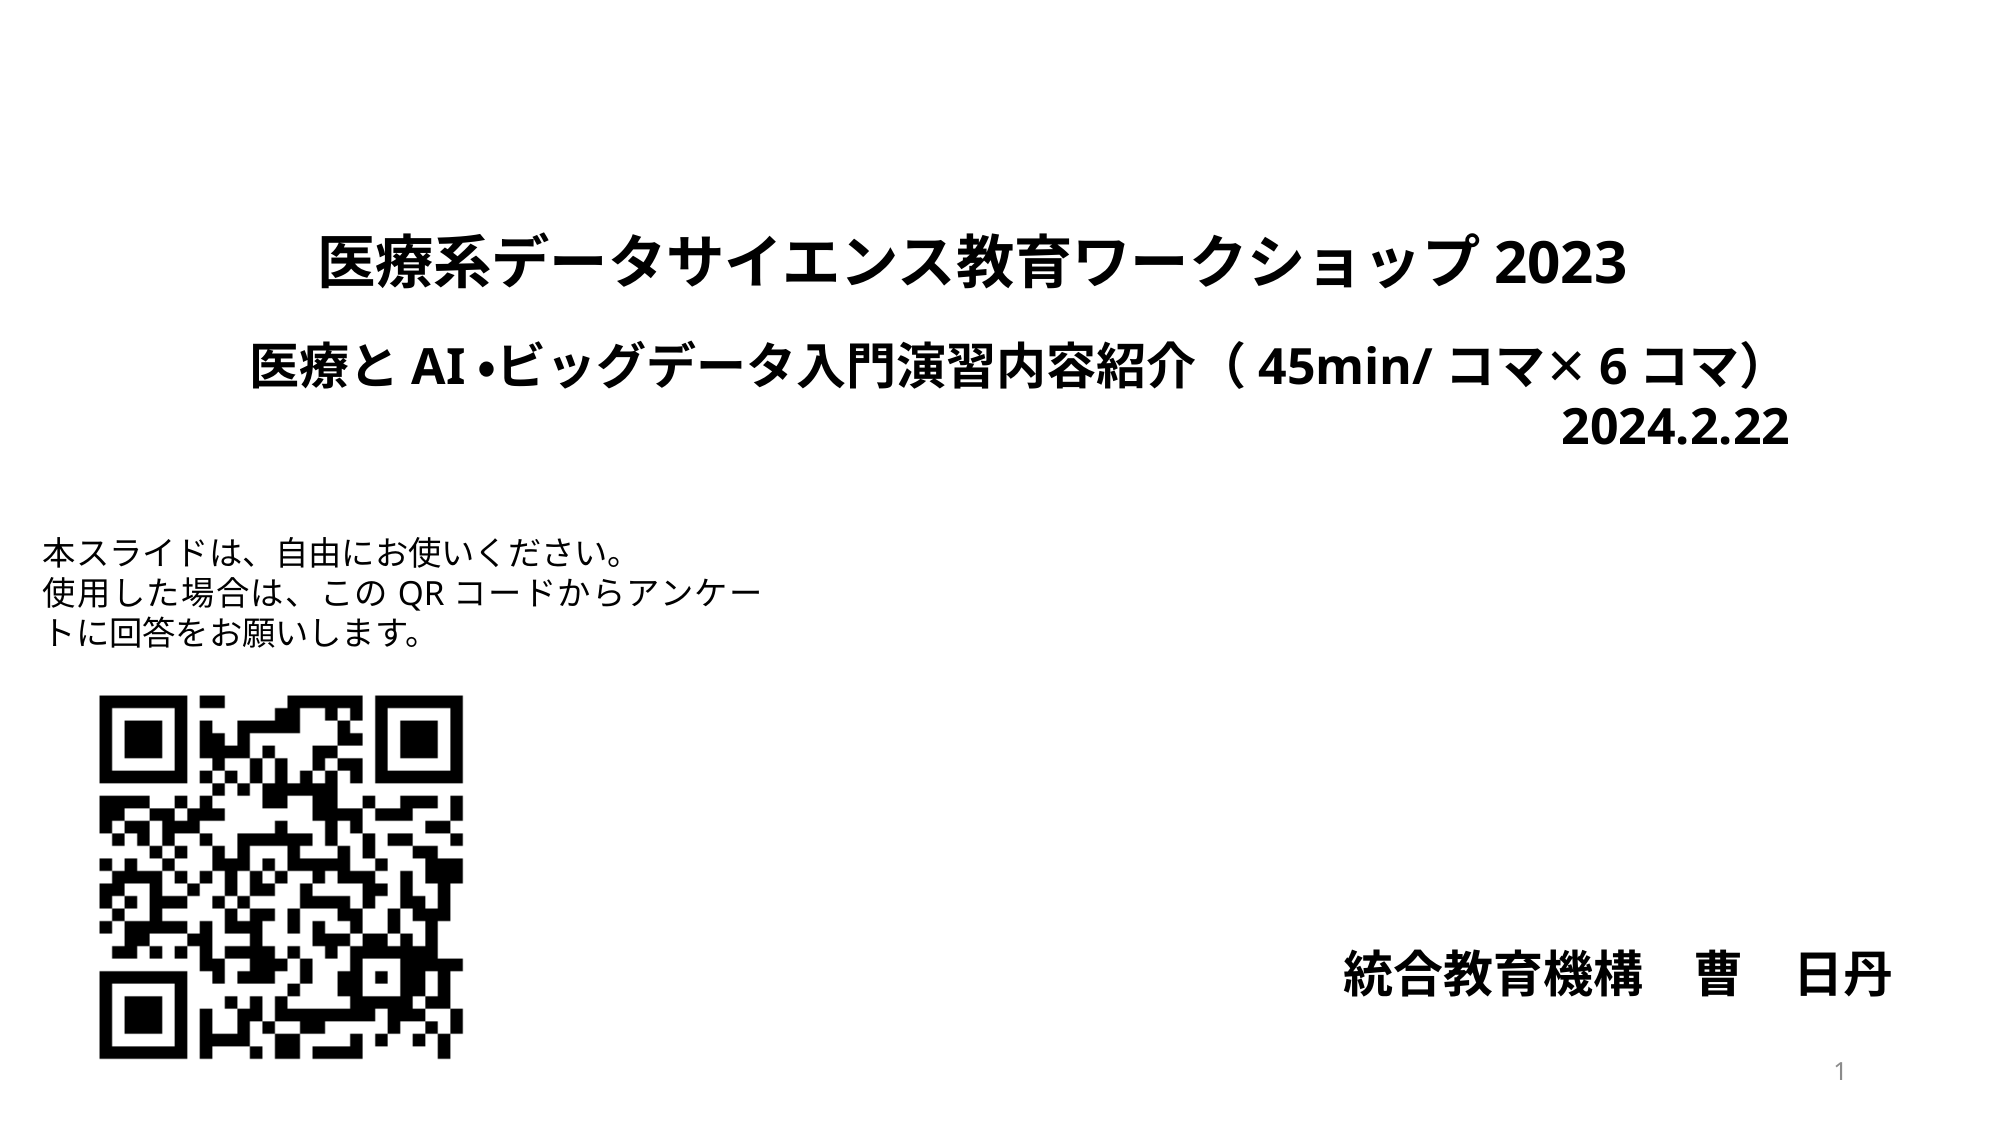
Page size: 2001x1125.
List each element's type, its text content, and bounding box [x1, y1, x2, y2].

text_box 統合教育機構 曹 日丹 [1328, 935, 1909, 1010]
picture [56, 652, 507, 1103]
text_box 医療とAI・ビッグデータ入門演習内容紹介（45min/コマ✕6コマ） 2024.2.22 [234, 327, 1805, 463]
text_box 医療系データサイエンス教育ワークショップ2023 [288, 217, 1656, 303]
slide_number 1 [1412, 1042, 1863, 1103]
text_box 本スライドは、自由にお使いください。 使用した場合は、このQRコードからアンケートに回答をお願いします。 [28, 524, 778, 660]
